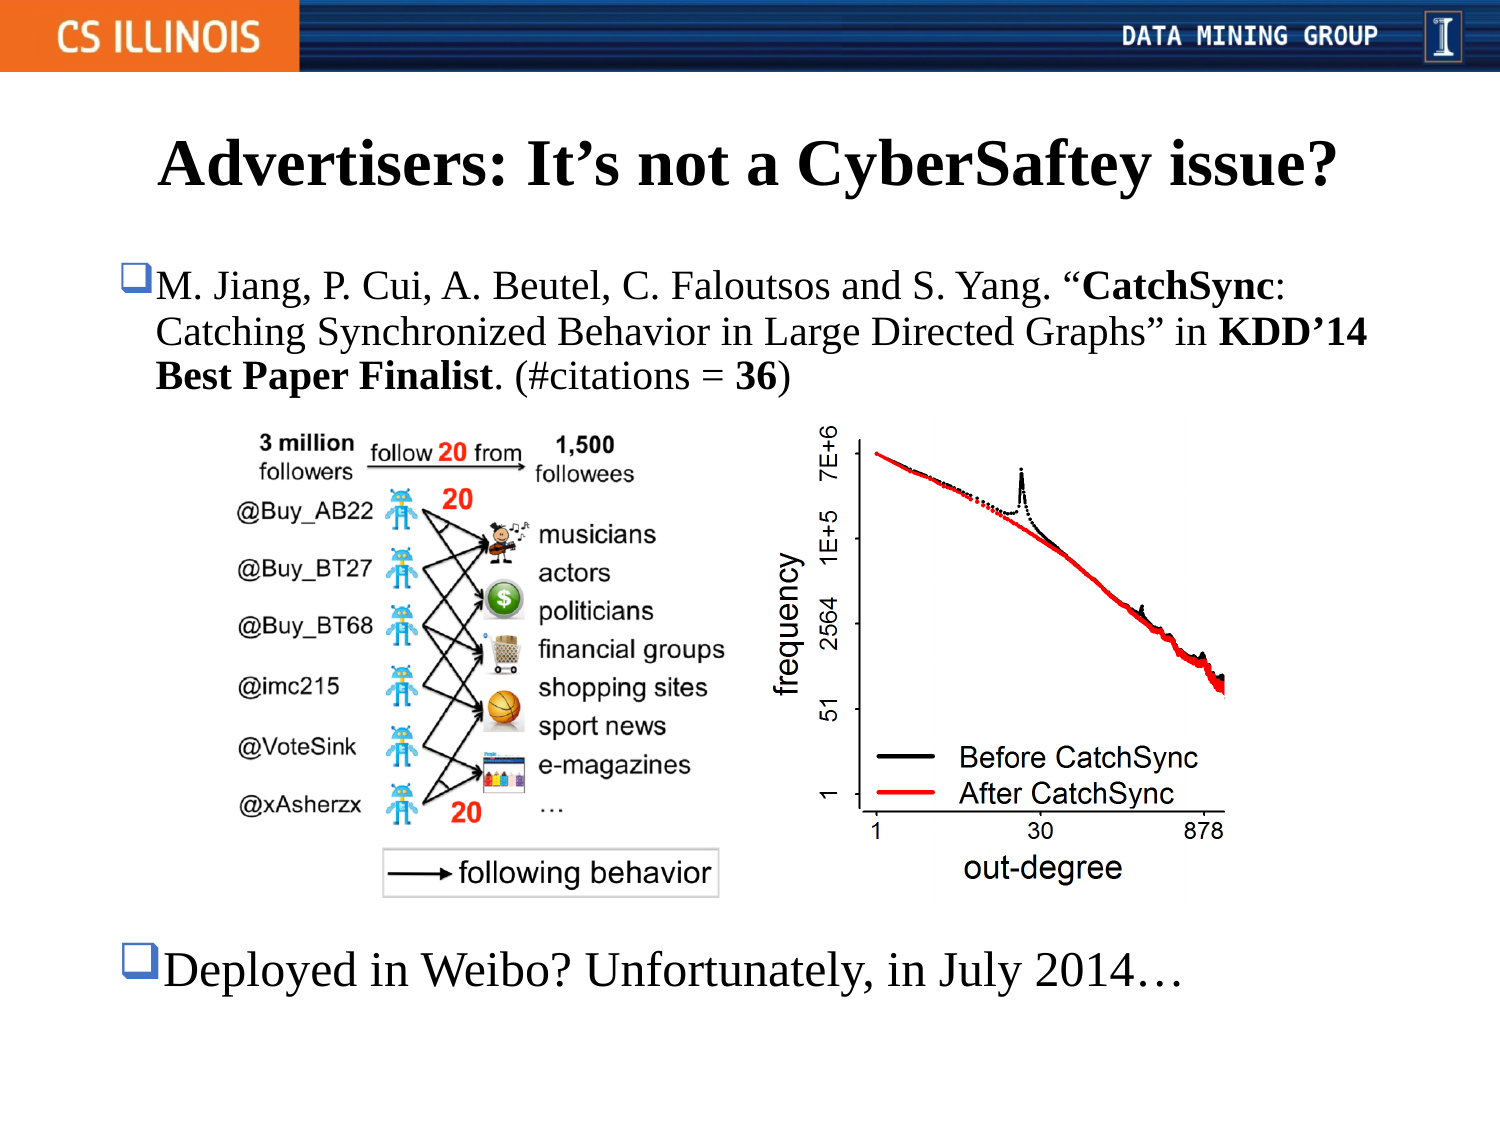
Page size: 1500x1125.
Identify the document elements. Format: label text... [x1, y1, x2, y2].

list M. Jiang, P. Cui, A. Beutel, C. Faloutsos and S. Yang. “CatchSync: Catching Synchronized Behavior in Large Directed Graphs” in KDD’14 Best Paper Finalist. (#citations = 36) Deployed in Weibo? Unfortunately, in July 2014… [103, 256, 1397, 1058]
picture [770, 411, 1267, 908]
title Advertisers: It’s not a CyberSaftey issue? [103, 100, 1397, 227]
picture [0, 0, 1500, 72]
picture [234, 411, 727, 905]
